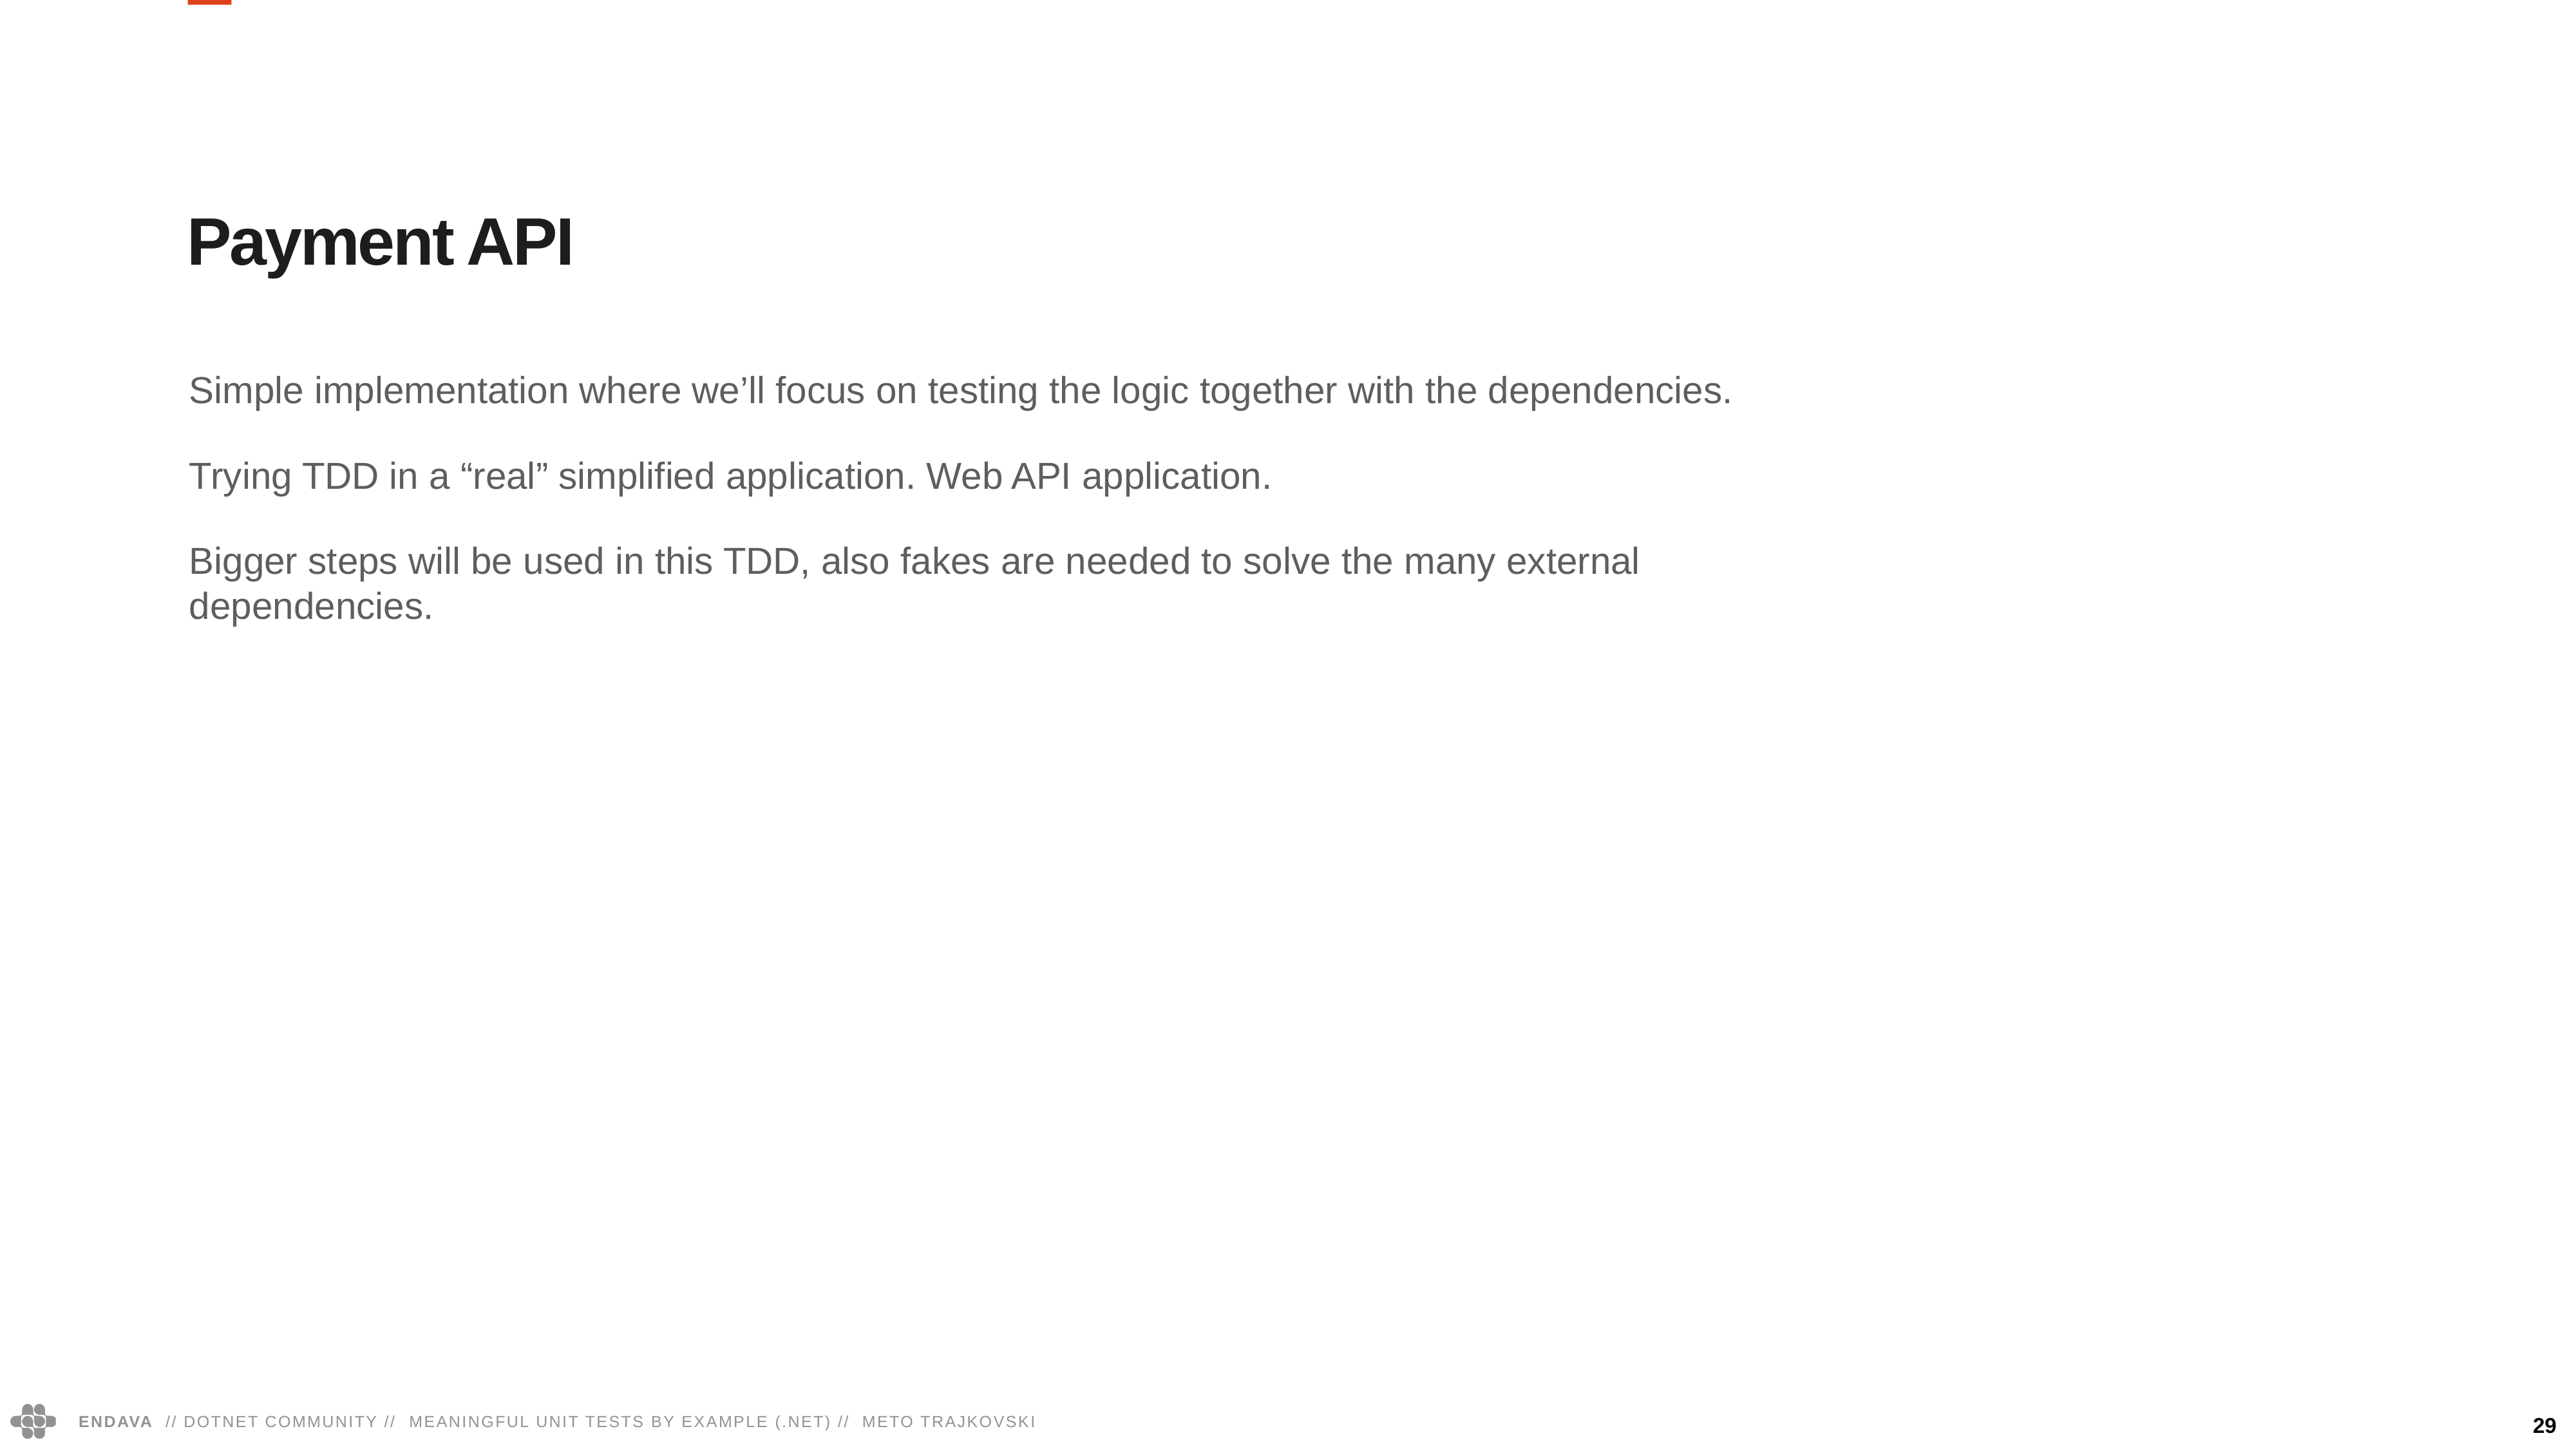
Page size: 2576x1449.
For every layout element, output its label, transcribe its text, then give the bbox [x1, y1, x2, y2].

text_box Simple implementation where we’ll focus on testing the logic together with the dependencies. Trying TDD in a “real” simplified application. Web API application. Bigger steps will be used in this TDD, also fakes are needed to solve the many external dependencies. [182, 358, 1781, 720]
text_box Payment API [181, 208, 1716, 283]
slide_number 29 [2523, 1403, 2565, 1445]
